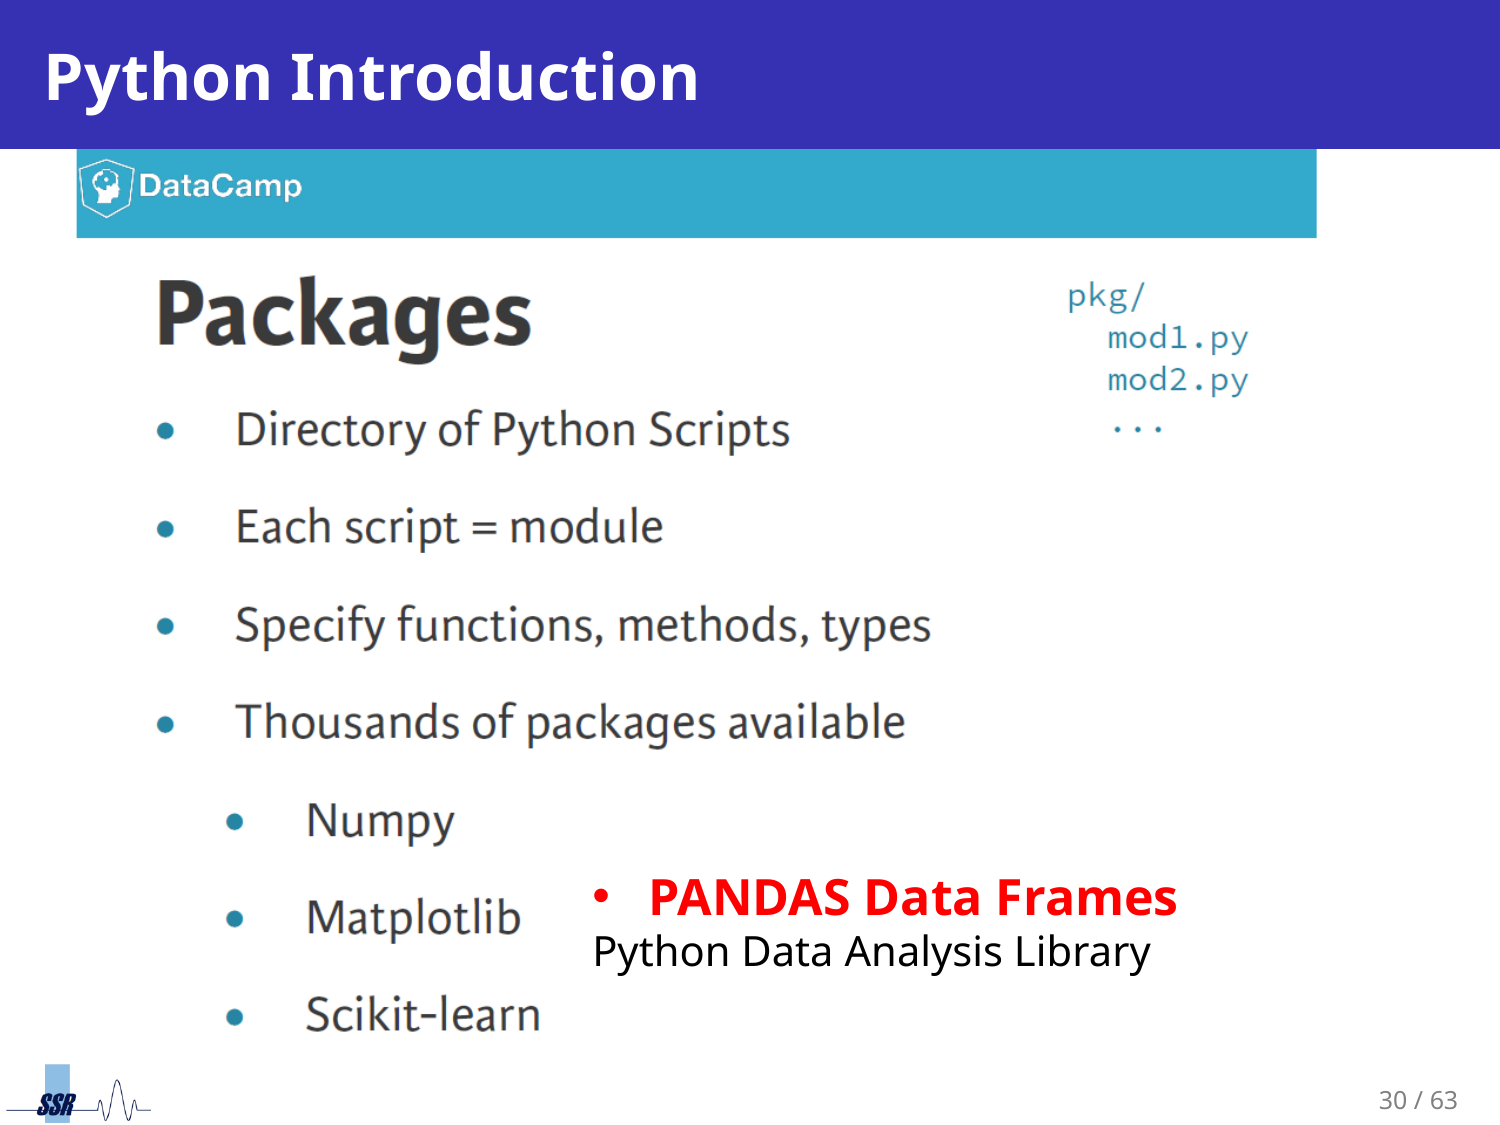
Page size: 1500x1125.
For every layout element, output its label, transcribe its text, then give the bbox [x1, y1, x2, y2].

title Python Introduction [0, 0, 1500, 151]
picture [1, 148, 1317, 1125]
